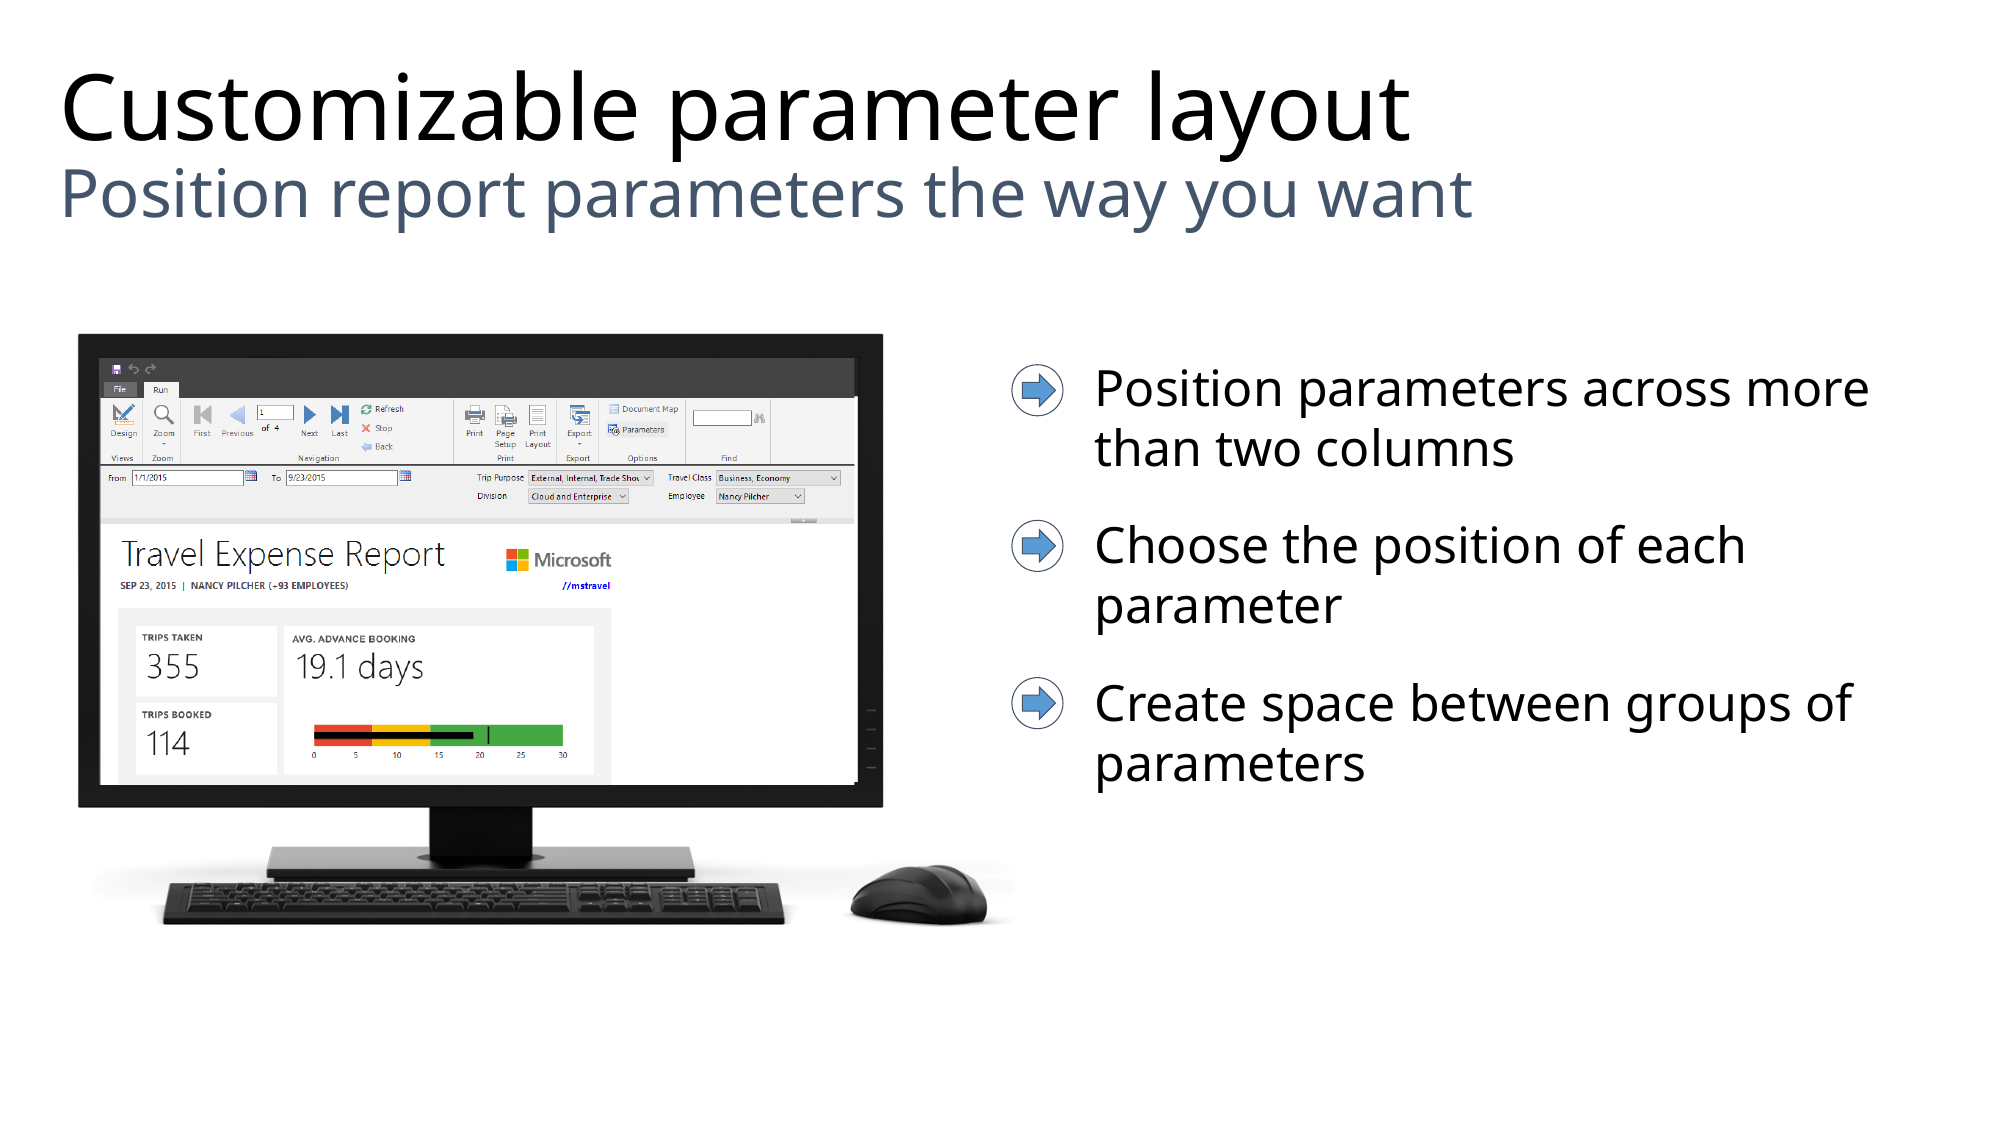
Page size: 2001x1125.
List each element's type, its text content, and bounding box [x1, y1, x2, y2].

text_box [1011, 520, 1063, 572]
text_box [1011, 364, 1063, 416]
title Customizable parameter layout Position report parameters the way you want [44, 47, 1957, 247]
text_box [1011, 677, 1063, 729]
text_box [65, 319, 1047, 951]
text_box Position parameters across more than two columns Choose the position of each parameter Create space between groups of parameters [1056, 348, 1925, 949]
